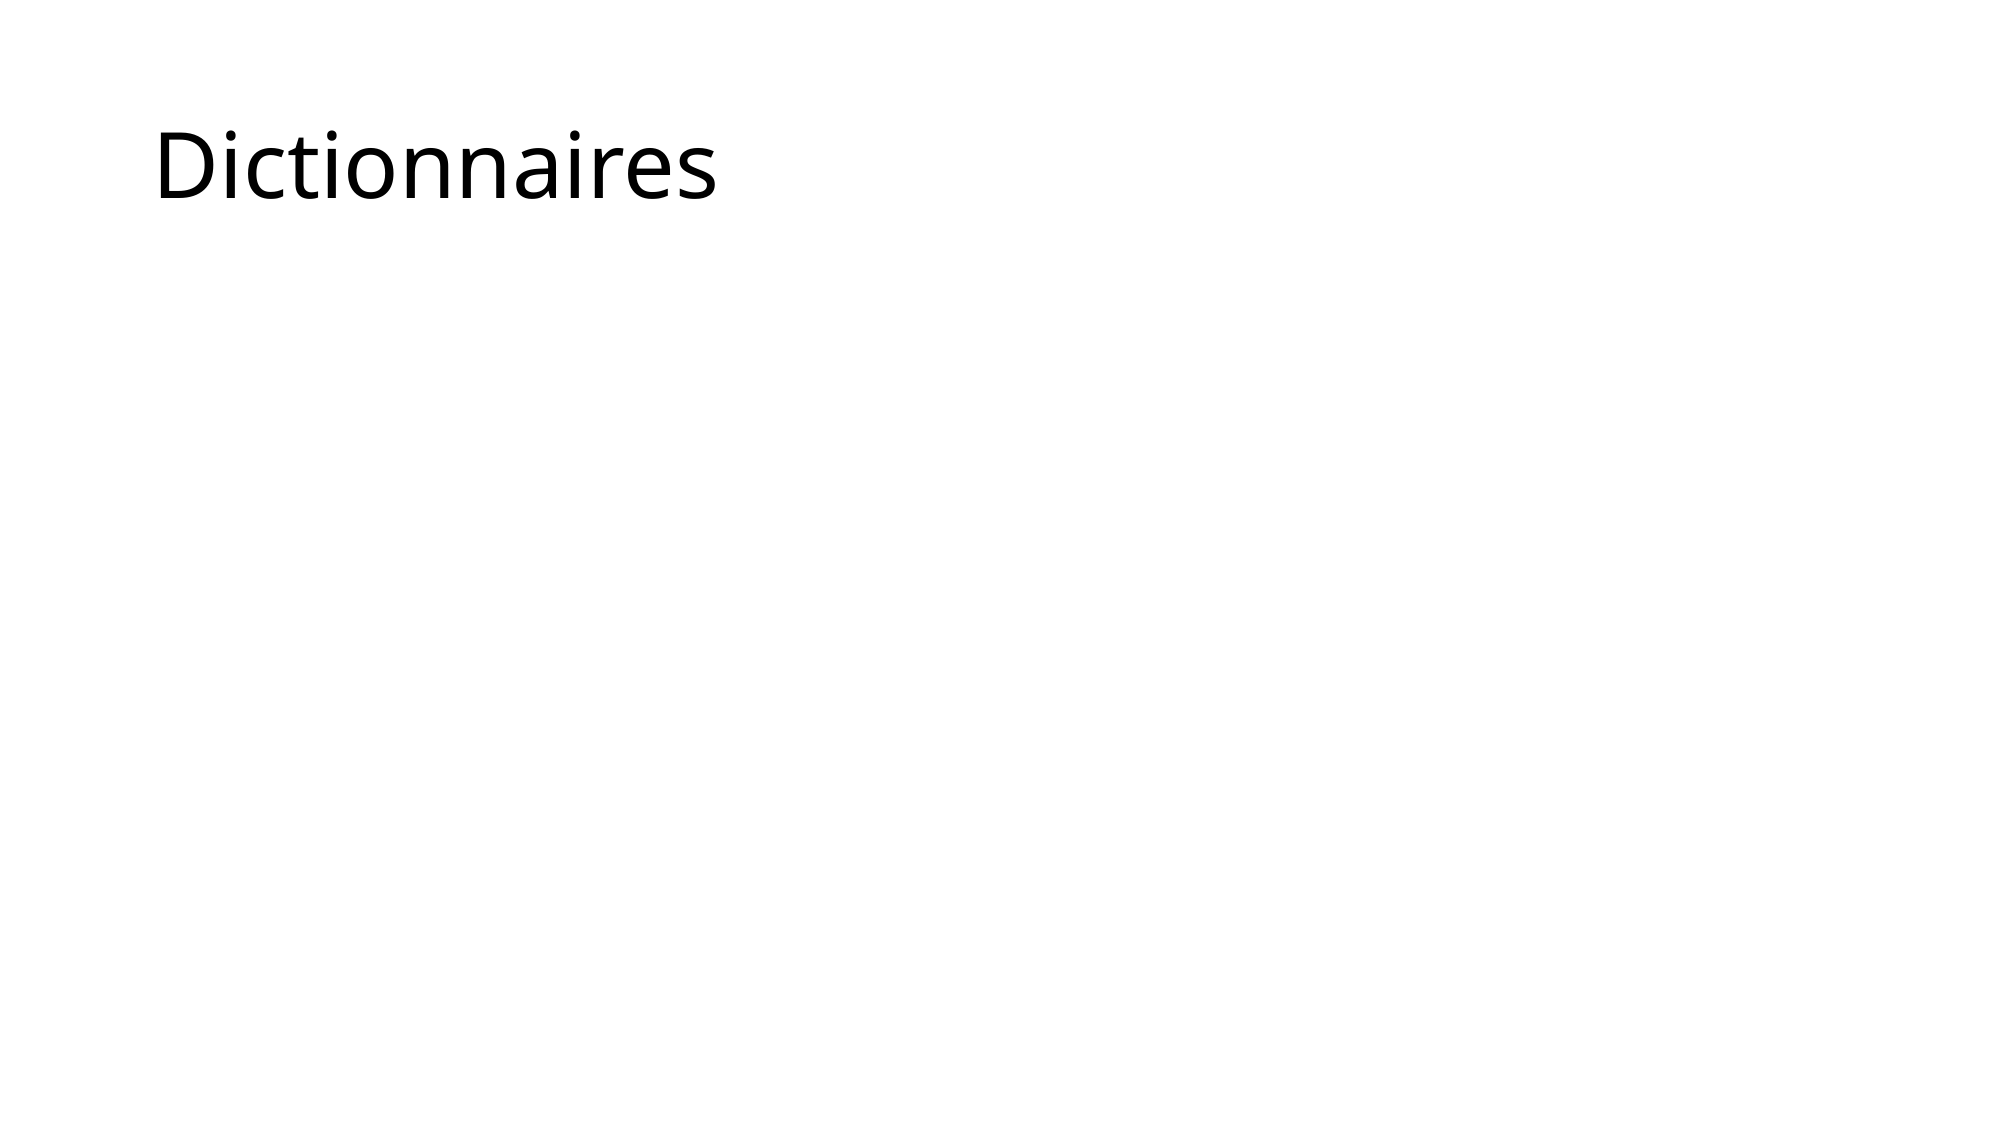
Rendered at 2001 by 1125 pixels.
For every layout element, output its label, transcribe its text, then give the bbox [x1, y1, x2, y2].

title Dictionnaires [137, 59, 1863, 278]
